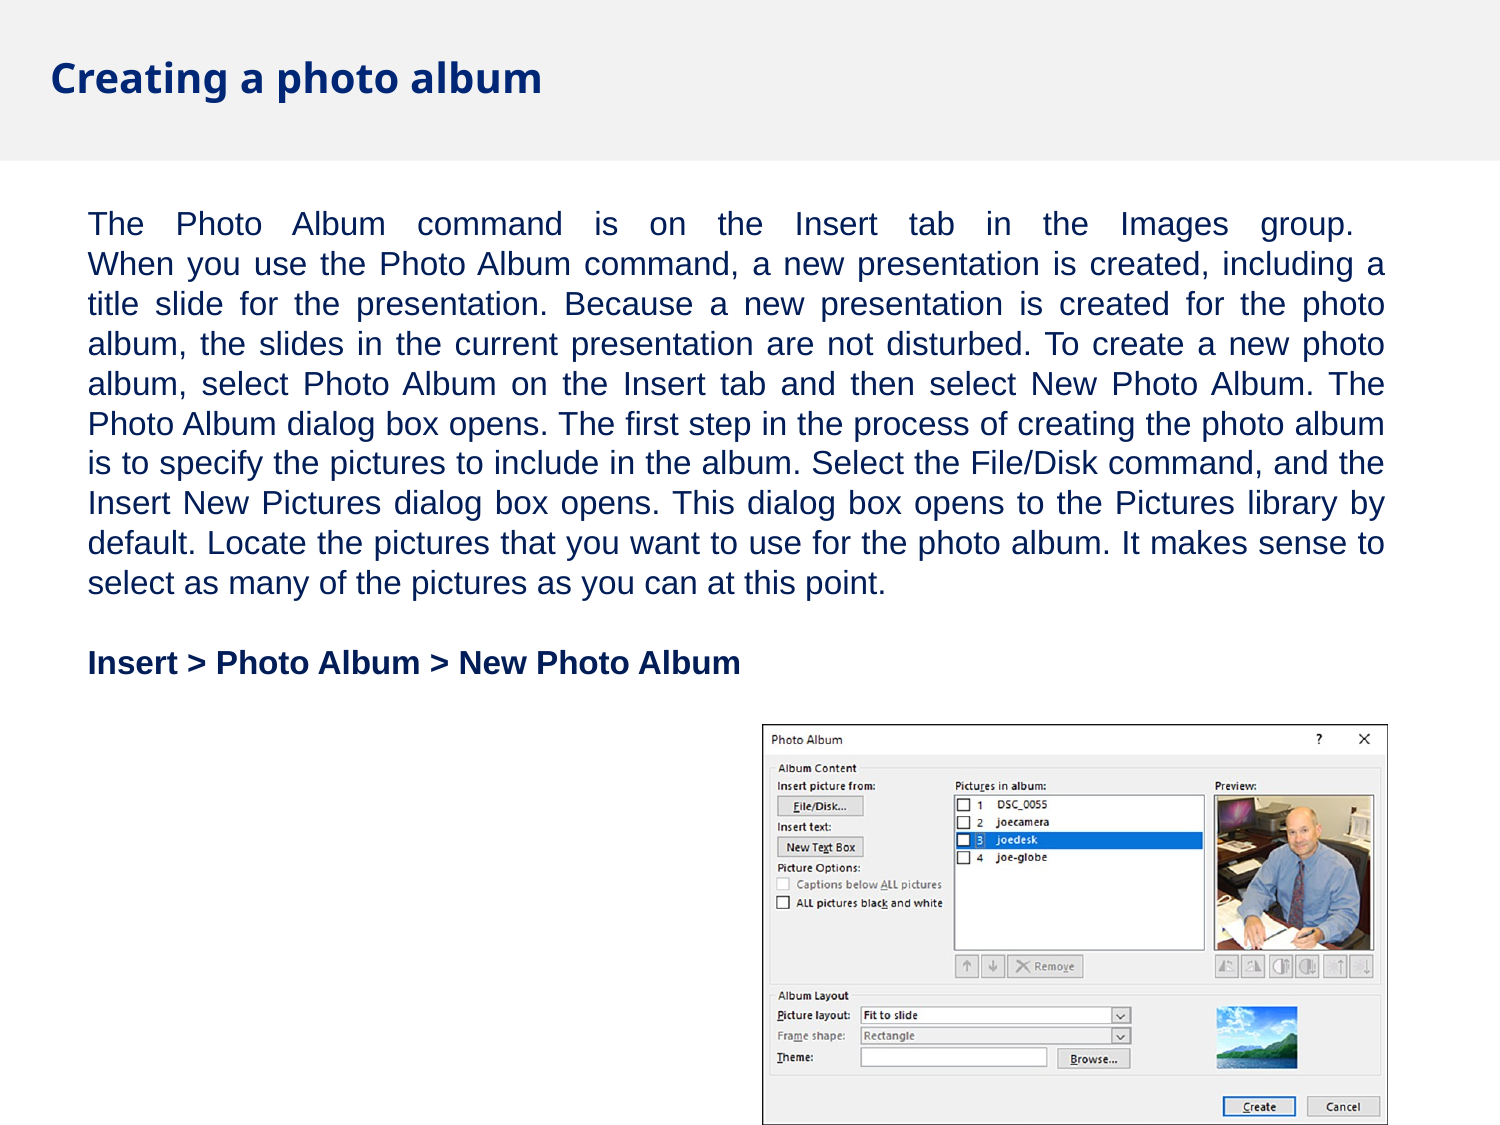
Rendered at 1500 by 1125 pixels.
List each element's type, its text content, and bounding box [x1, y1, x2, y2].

text_box The Photo Album command is on the Insert tab in the Images group. When you use the Photo Album command, a new presentation is created, including a title slide for the presentation. Because a new presentation is created for the photo album, the slides in the current presentation are not disturbed. To create a new photo album, select Photo Album on the Insert tab and then select New Photo Album. The Photo Album dialog box opens. The ﬁrst step in the process of creating the photo album is to specify the pictures to include in the album. Select the File/Disk command, and the Insert New Pictures dialog box opens. This dialog box opens to the Pictures library by default. Locate the pictures that you want to use for the photo album. It makes sense to select as many of the pictures as you can at this point. Insert > Photo Album > New Photo Album [87, 200, 1388, 727]
picture [762, 724, 1388, 1125]
title Creating a photo album [50, 50, 1313, 240]
